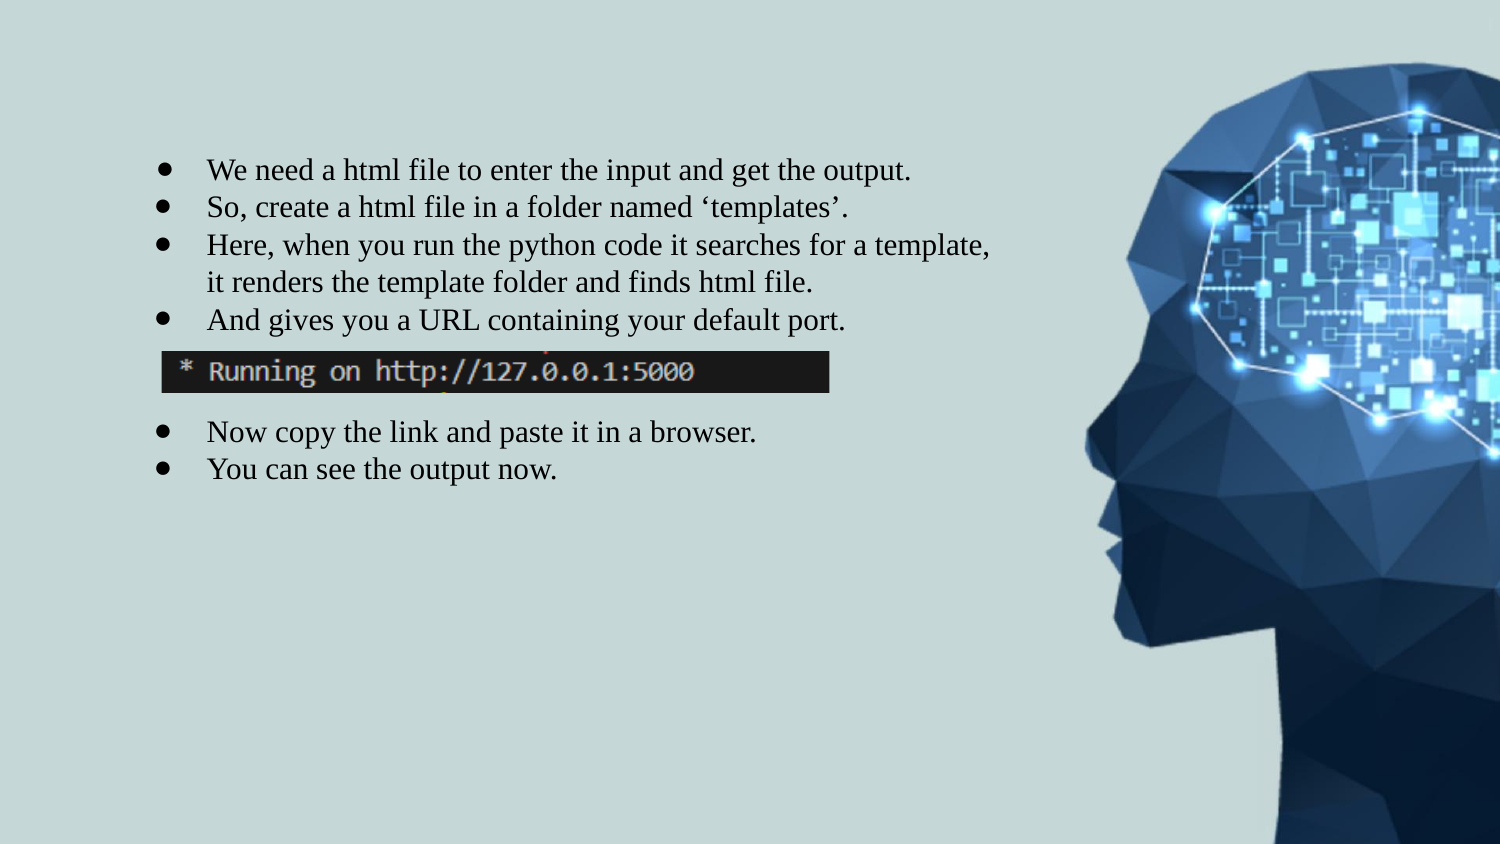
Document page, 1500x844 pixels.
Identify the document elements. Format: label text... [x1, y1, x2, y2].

picture [0, 0, 1500, 844]
text_box We need a html file to enter the input and get the output. So, create a html file in a folder named ‘templates’. Here, when you run the python code it searches for a template, it renders the template folder and finds html file. And gives you a URL containing your default port. Now copy the link and paste it in a browser. You can see the output now. [116, 134, 1021, 781]
